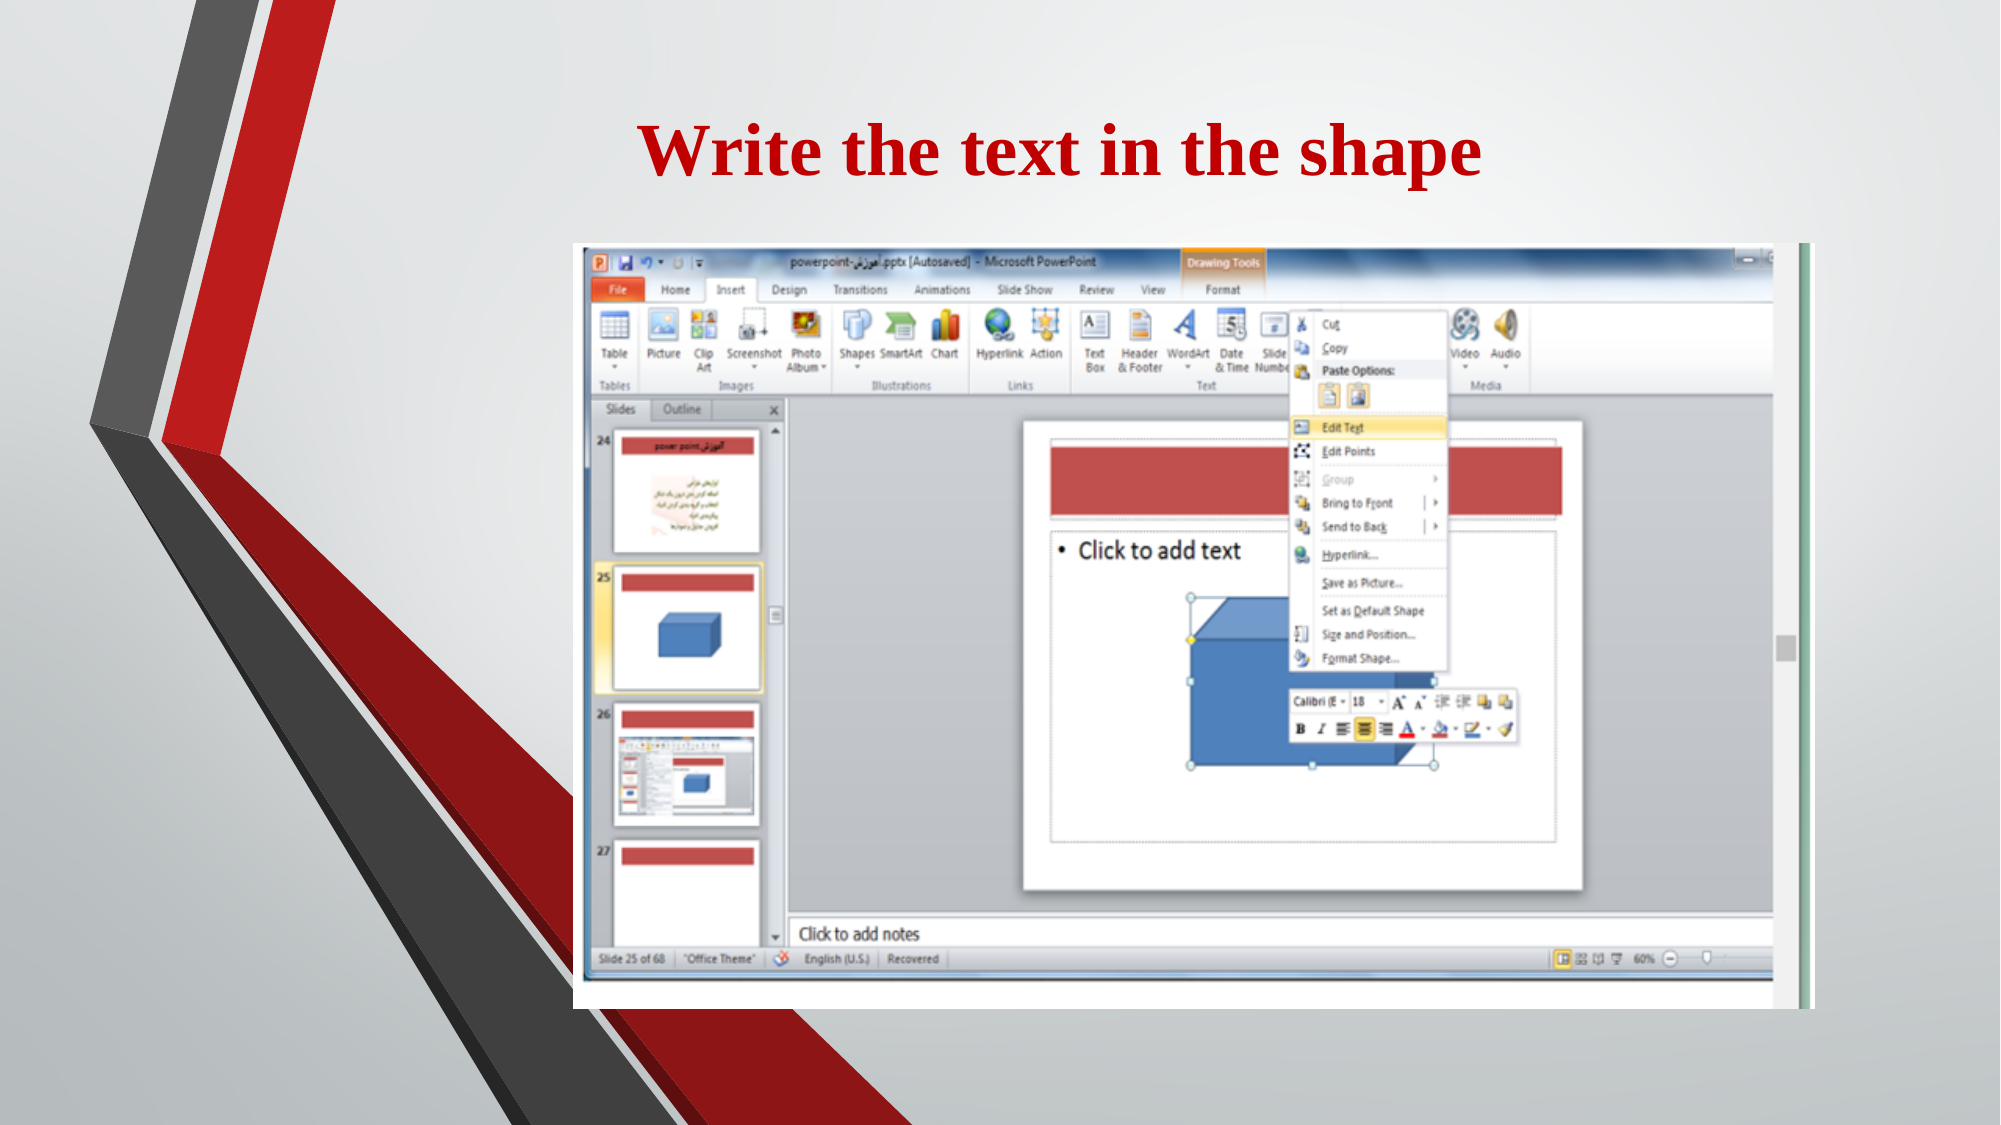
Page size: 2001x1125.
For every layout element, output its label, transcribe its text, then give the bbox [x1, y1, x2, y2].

picture [573, 243, 1815, 1010]
text_box Write the text in the shape [622, 92, 1499, 198]
